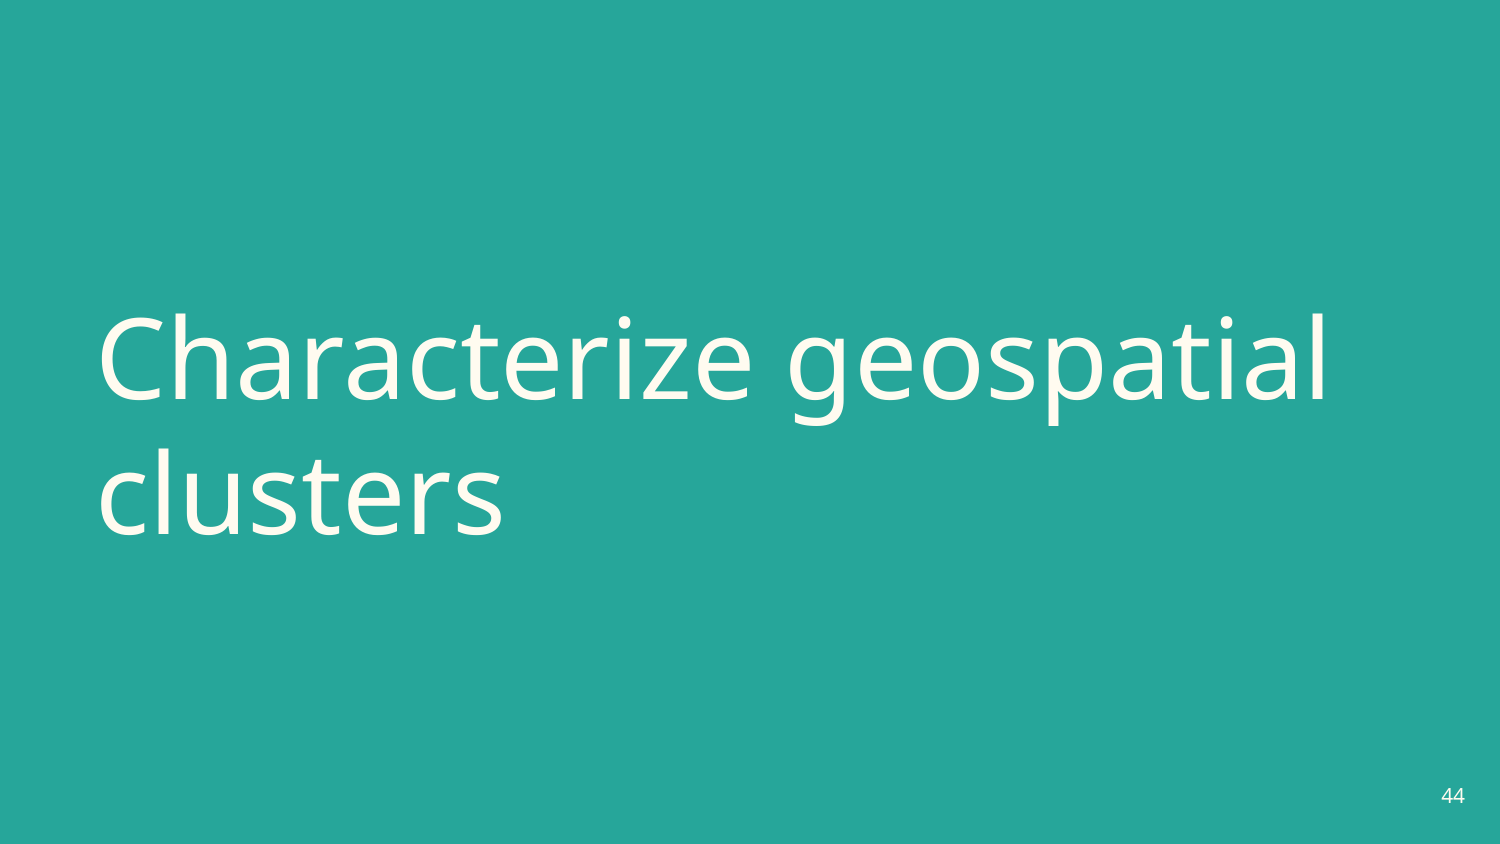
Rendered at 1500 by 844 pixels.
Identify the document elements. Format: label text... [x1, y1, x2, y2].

slide_number ‹#› [1389, 764, 1480, 830]
title Characterize geospatial clusters [80, 86, 1429, 758]
